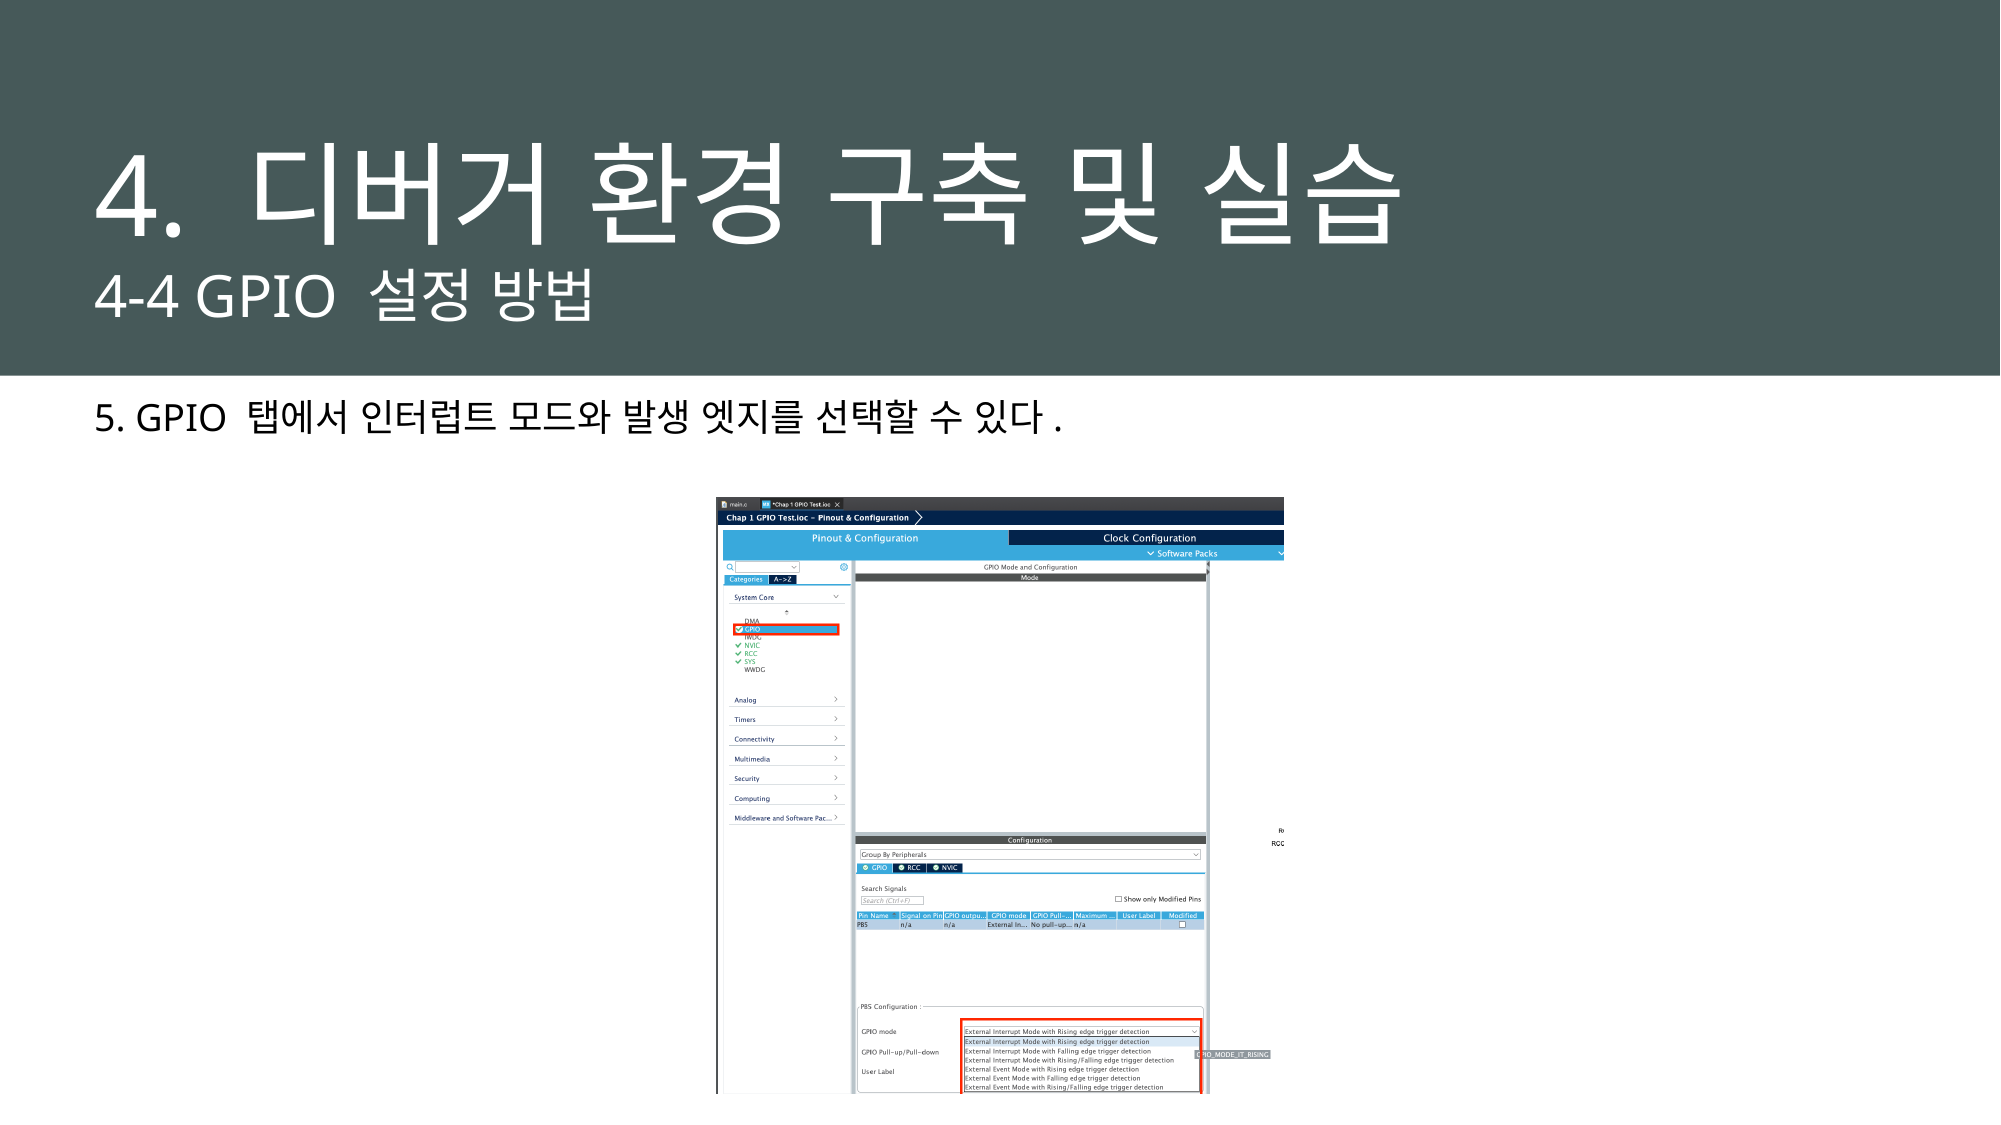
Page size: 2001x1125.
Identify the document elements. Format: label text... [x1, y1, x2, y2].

text_box 5. GPIO 탭에서 인터럽트 모드와 발생 엣지를 선택할 수 있다. [79, 386, 1829, 447]
title 4. 디버거 환경 구축 및 실습 4-4 GPIO 설정 방법 [79, 59, 1863, 337]
picture [716, 497, 1284, 1094]
